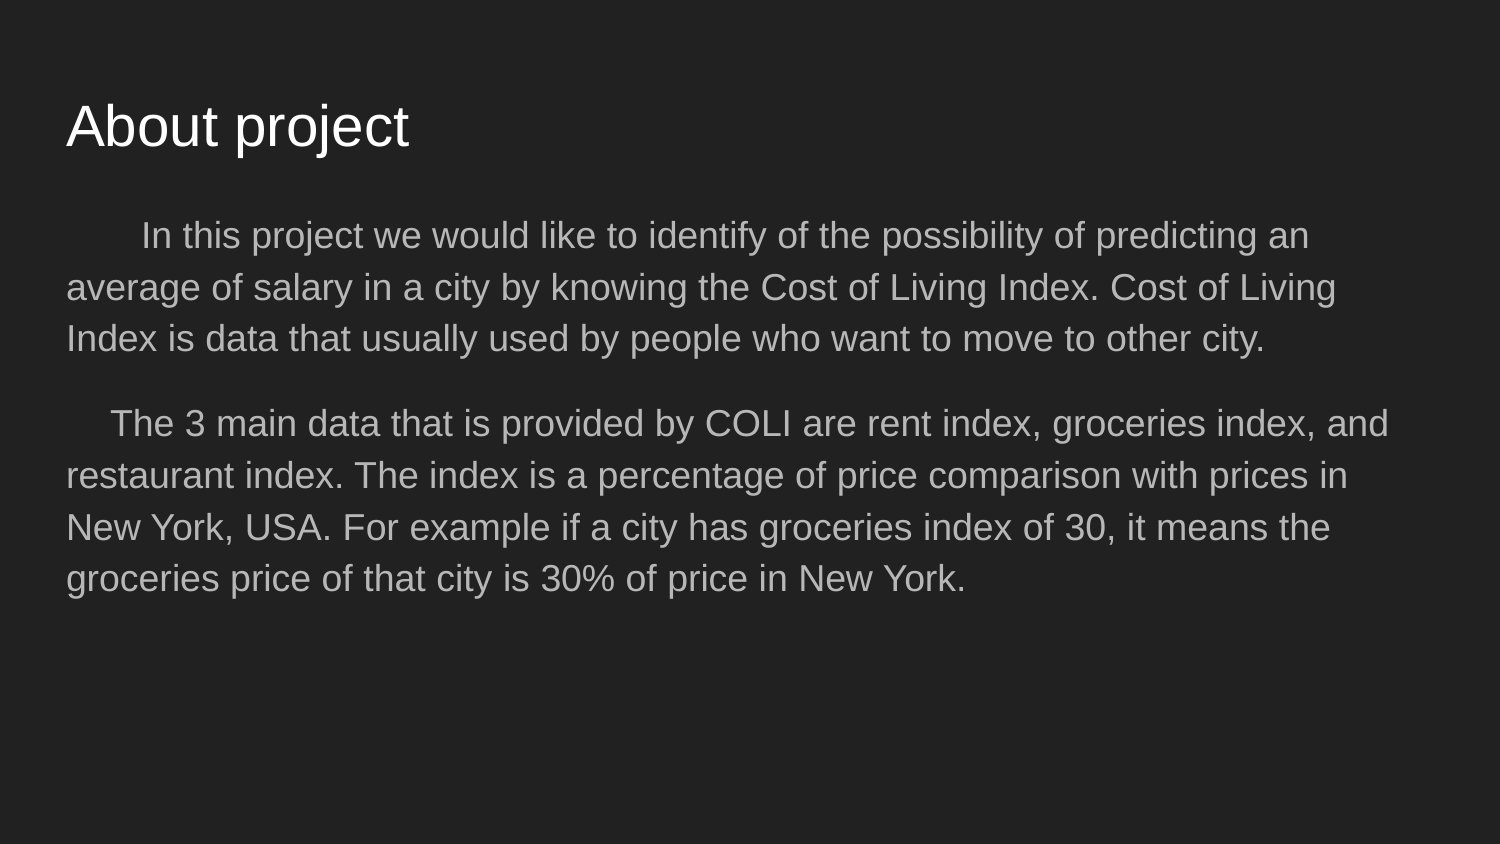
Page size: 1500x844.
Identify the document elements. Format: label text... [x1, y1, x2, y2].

list In this project we would like to identify of the possibility of predicting an average of salary in a city by knowing the Cost of Living Index. Cost of Living Index is data that usually used by people who want to move to other city. The 3 main data that is provided by COLI are rent index, groceries index, and restaurant index. The index is a percentage of price comparison with prices in New York, USA. For example if a city has groceries index of 30, it means the groceries price of that city is 30% of price in New York. [51, 189, 1449, 750]
title About project [51, 72, 1449, 167]
